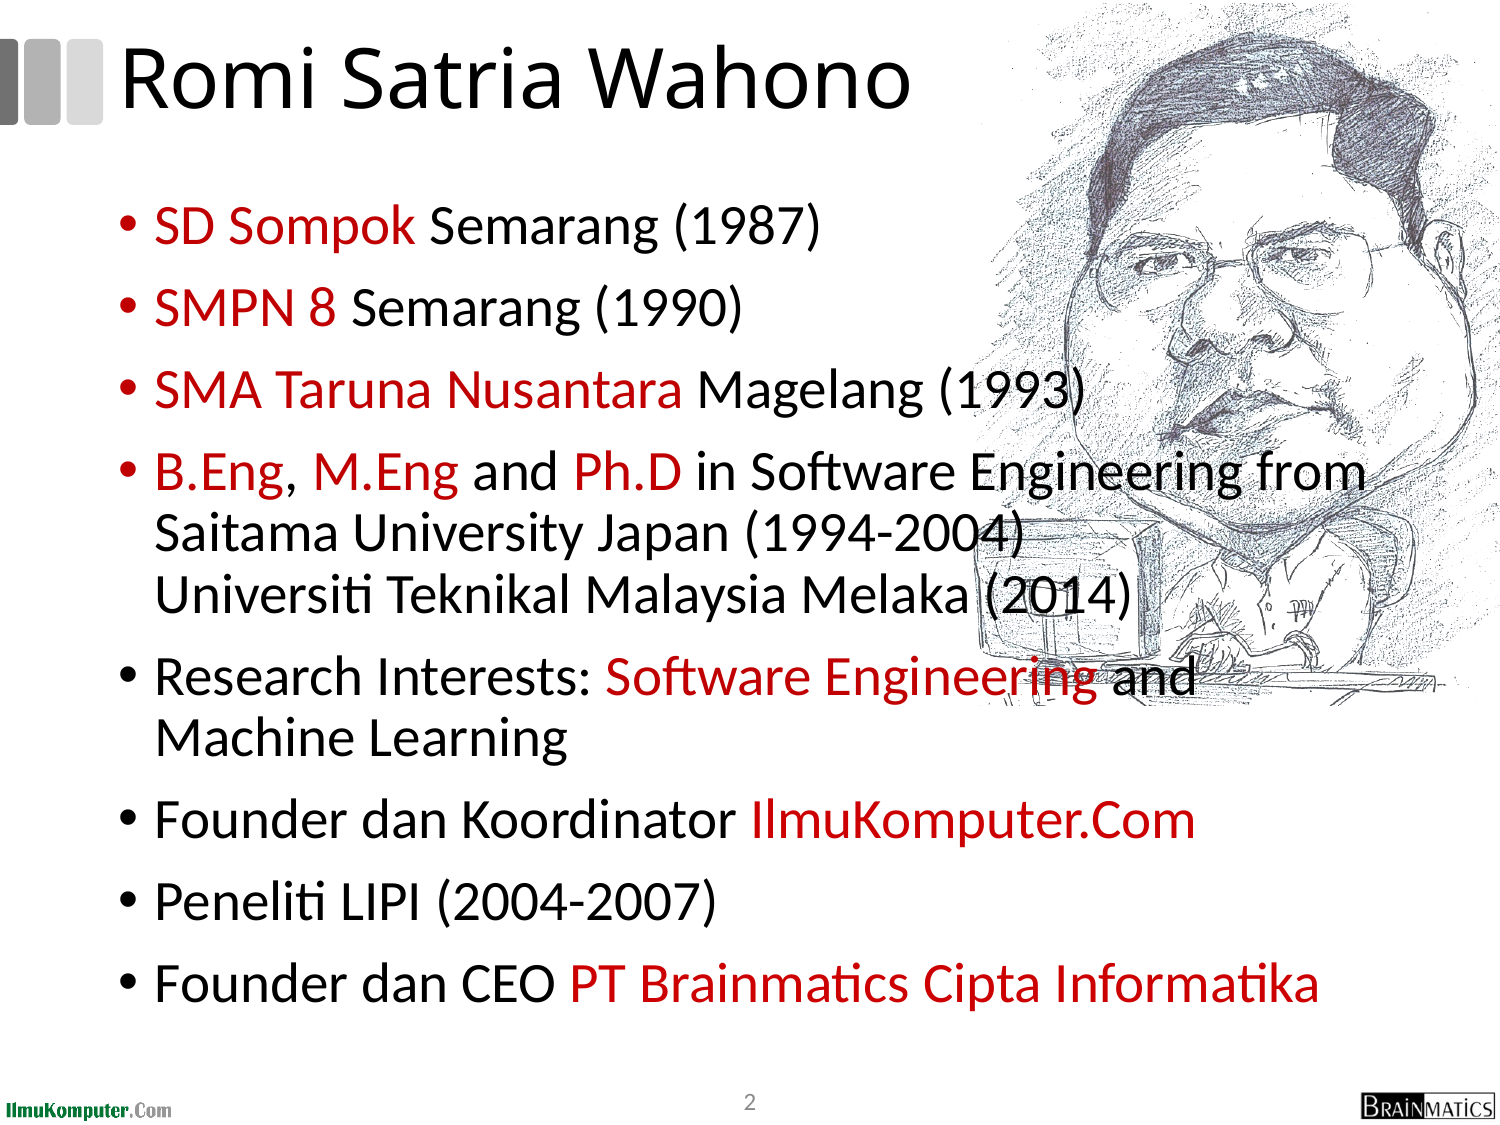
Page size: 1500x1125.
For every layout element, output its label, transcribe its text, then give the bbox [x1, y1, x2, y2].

slide_number 2 [581, 1074, 919, 1125]
title Romi Satria Wahono [103, 24, 973, 138]
picture [973, 3, 1500, 706]
picture [4, 1095, 173, 1125]
picture [1358, 1089, 1498, 1123]
list SD Sompok Semarang (1987) SMPN 8 Semarang (1990) SMA Taruna Nusantara Magelang (1993) B.Eng, M.Eng and Ph.D in Software Engineering from Saitama University Japan (1994-2004) Universiti Teknikal Malaysia Melaka (2014) Research Interests: Software Engineering and Machine Learning Founder dan Koordinator IlmuKomputer.Com Peneliti LIPI (2004-2007) Founder dan CEO PT Brainmatics Cipta Informatika [103, 187, 1397, 1050]
